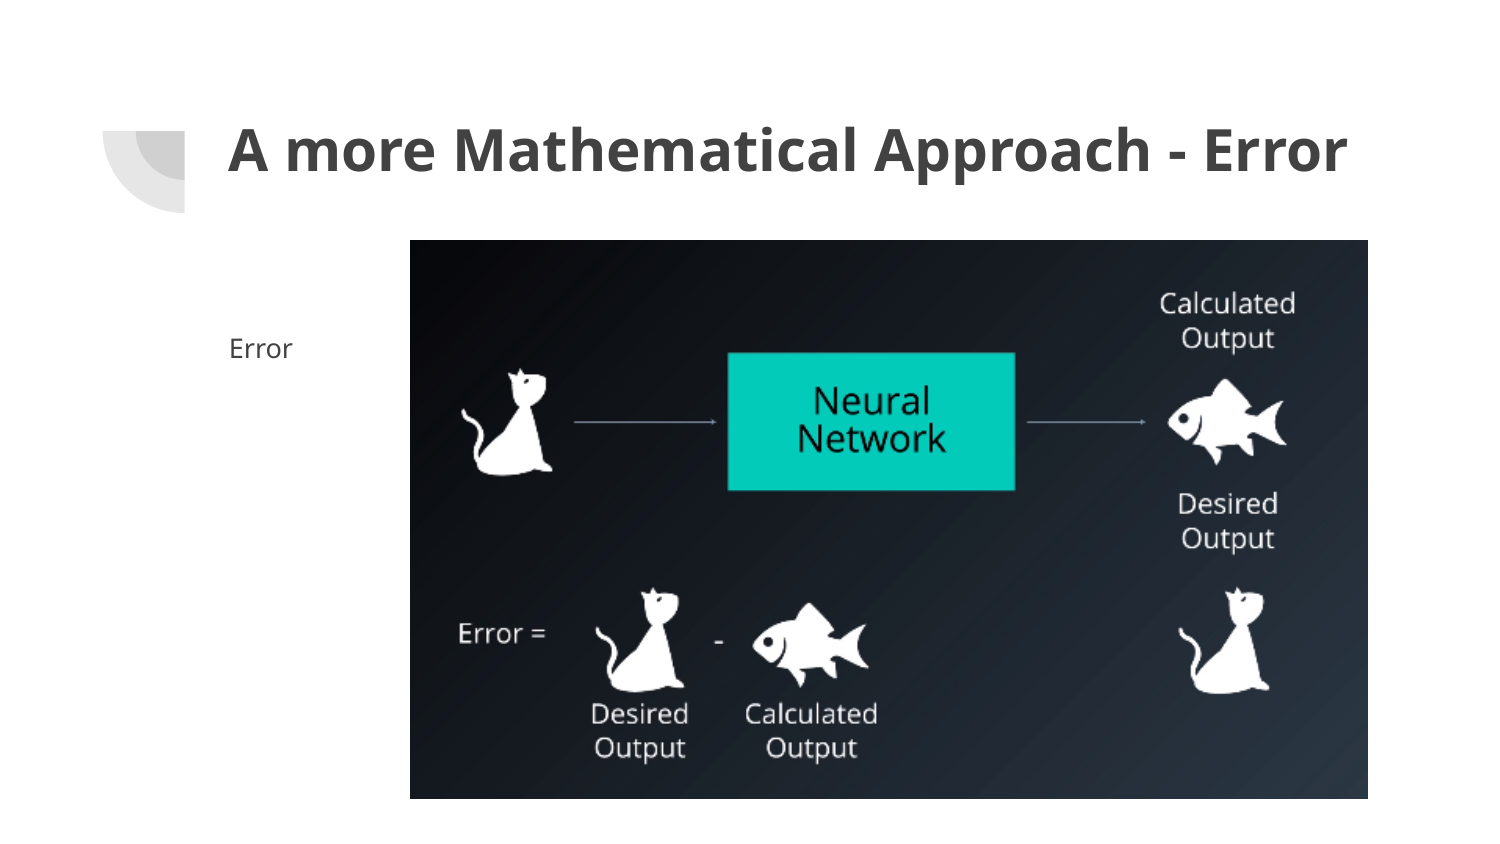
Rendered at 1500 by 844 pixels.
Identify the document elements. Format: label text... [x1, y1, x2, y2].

picture [410, 240, 1368, 799]
list Error [213, 311, 405, 648]
title A more Mathematical Approach - Error [213, 98, 1368, 263]
